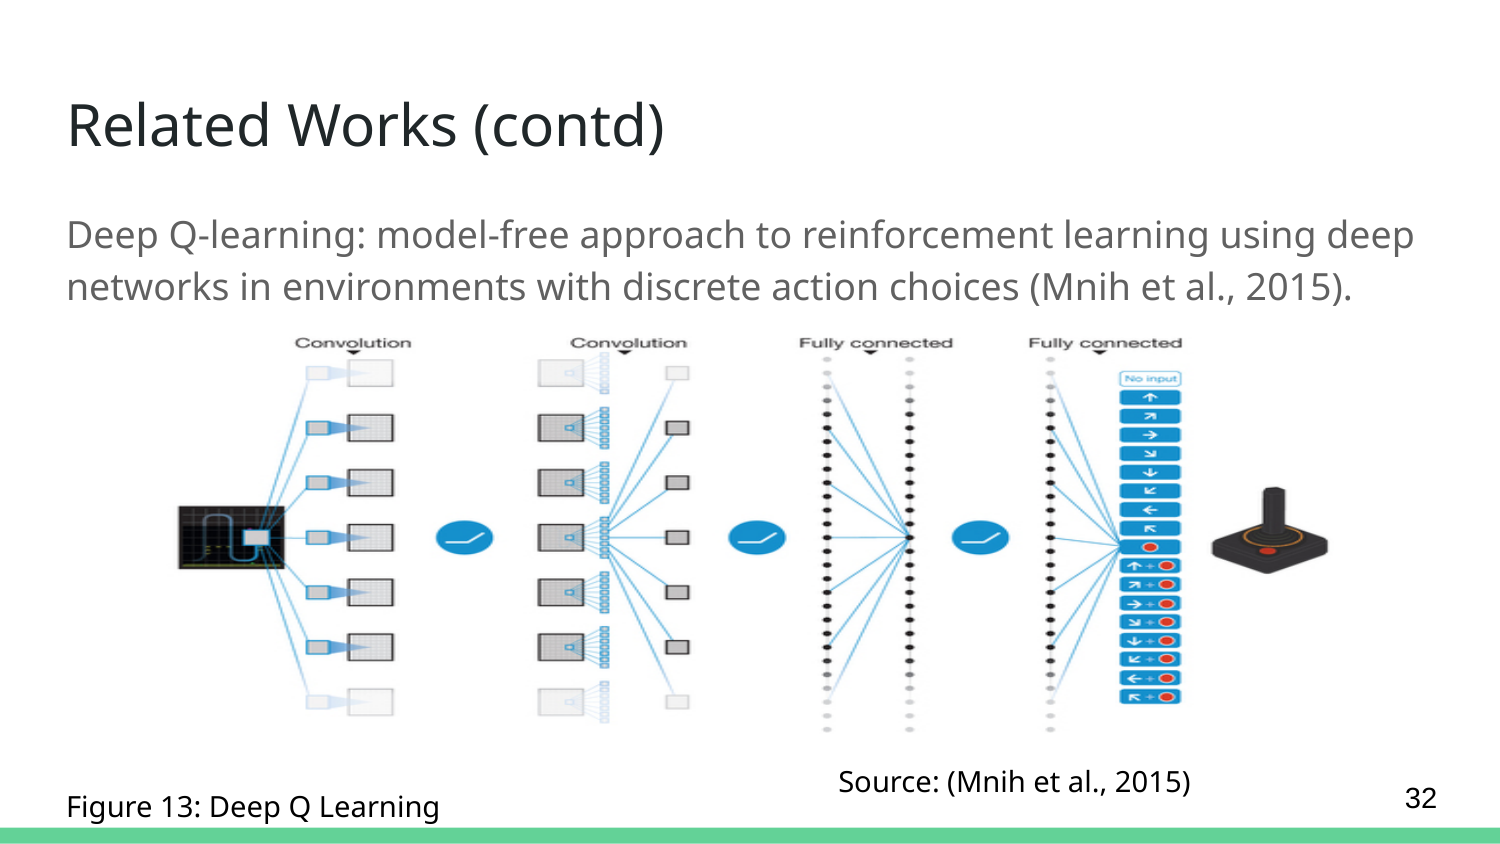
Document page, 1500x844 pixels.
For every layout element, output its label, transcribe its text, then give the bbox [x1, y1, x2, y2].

picture [165, 336, 1335, 734]
title Related Works (contd) [51, 72, 1449, 167]
slide_number 32 [1389, 764, 1480, 830]
list Deep Q-learning: model-free approach to reinforcement learning using deep networks in environments with discrete action choices (Mnih et al., 2015). [51, 189, 1449, 819]
text_box Figure 13: Deep Q Learning [51, 780, 663, 833]
text_box Source: (Mnih et al., 2015) [823, 755, 1206, 806]
